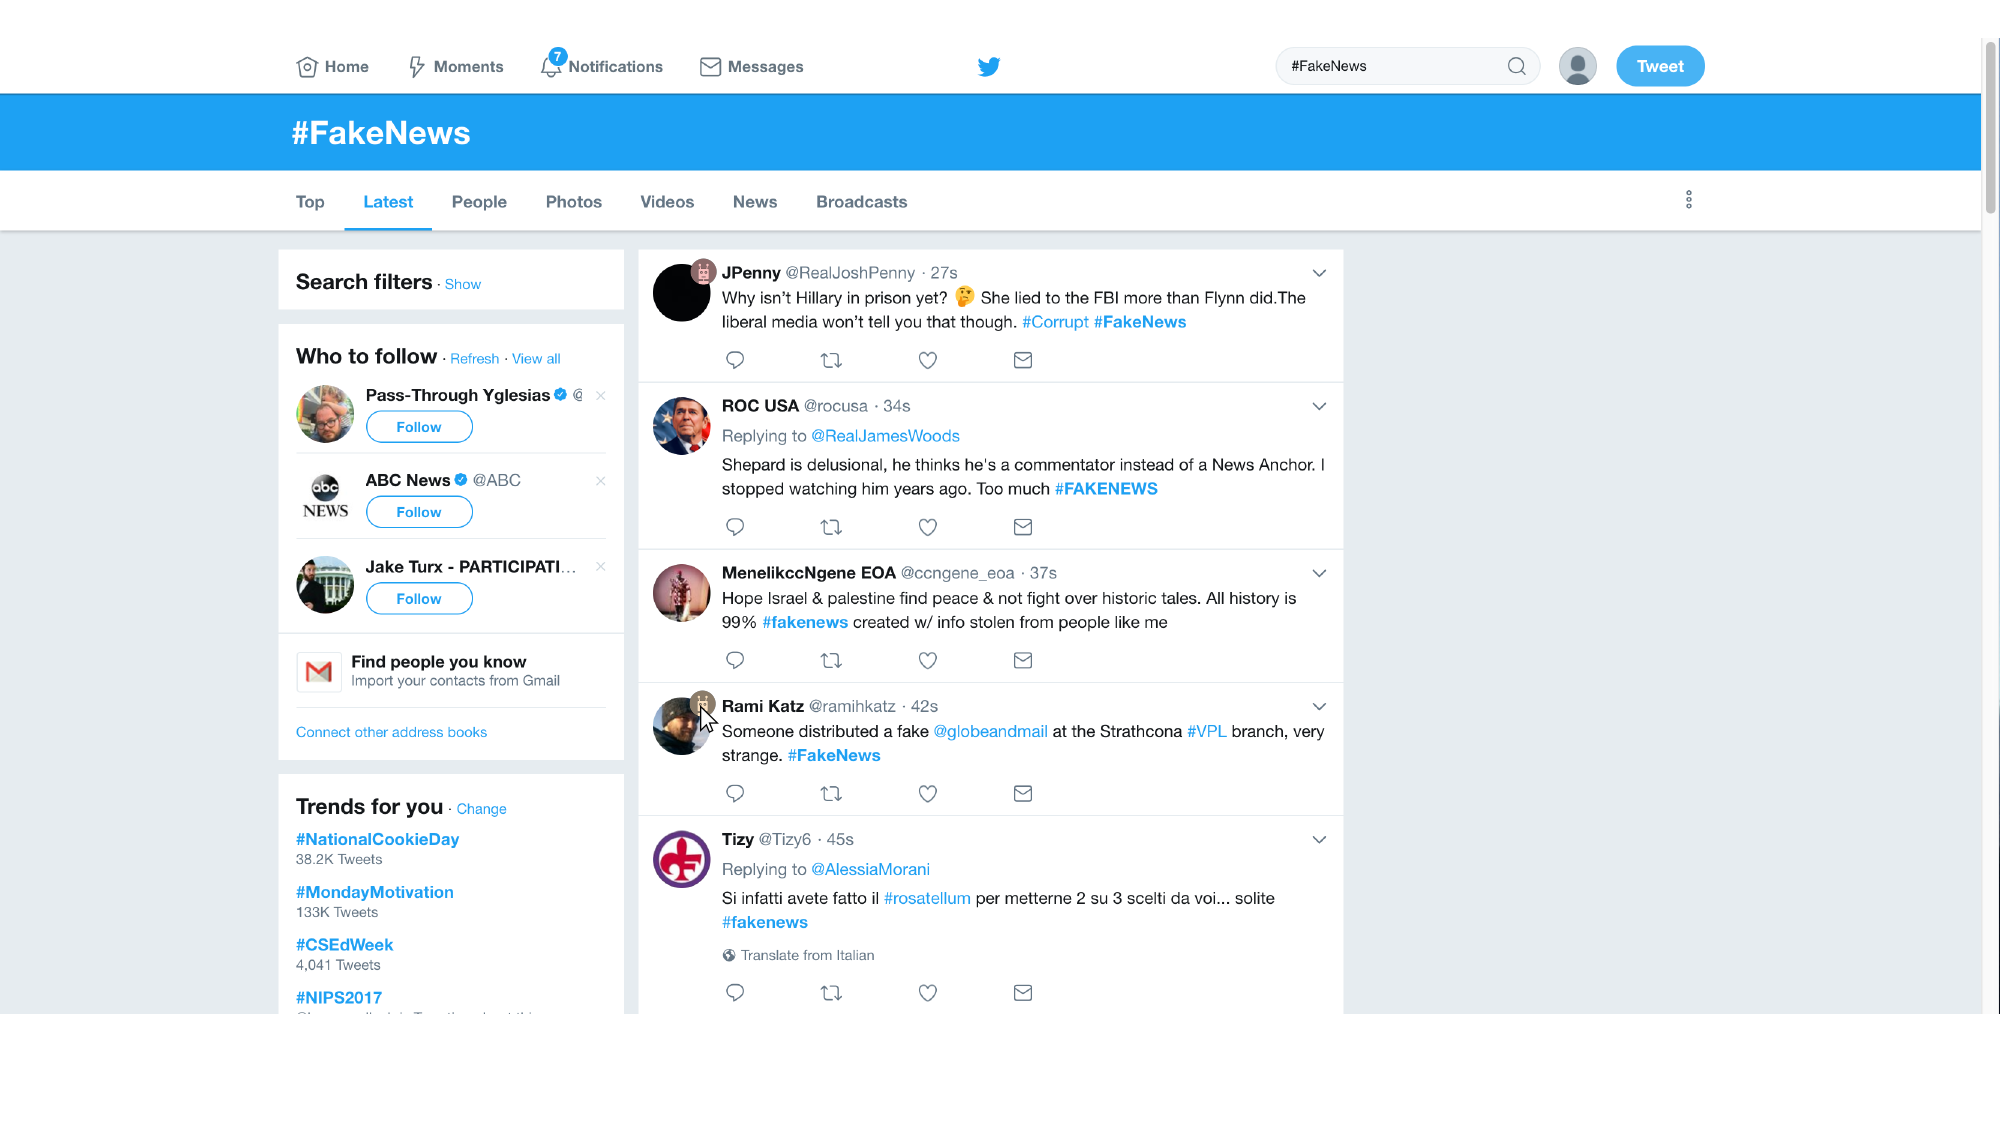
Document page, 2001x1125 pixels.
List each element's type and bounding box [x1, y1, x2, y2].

picture [0, 38, 2000, 1015]
